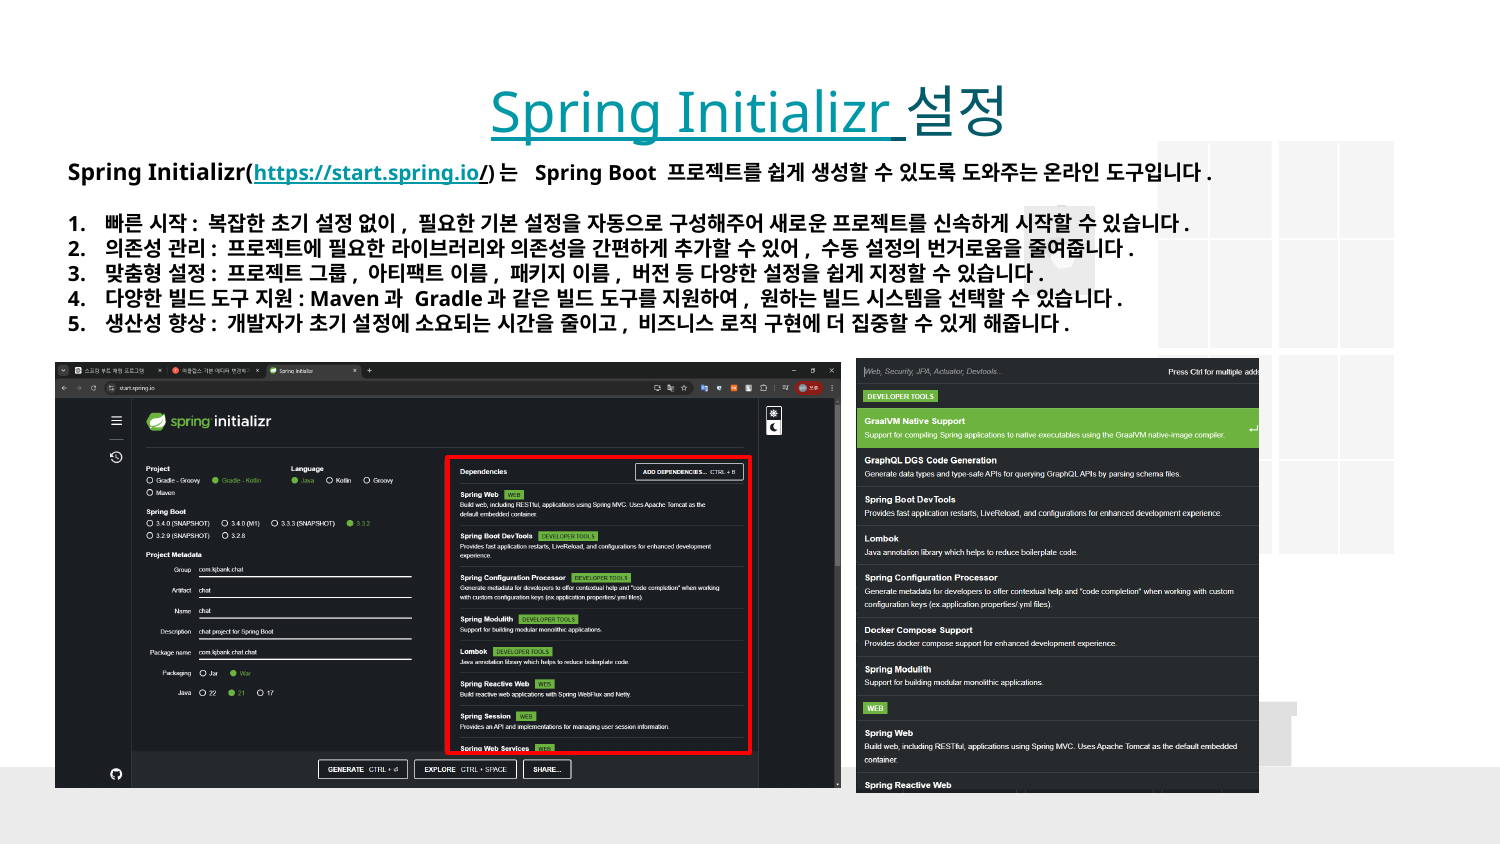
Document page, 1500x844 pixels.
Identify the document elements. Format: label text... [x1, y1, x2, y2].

picture [856, 357, 1259, 793]
text_box Spring Initializr(https://start.spring.io/)는 Spring Boot 프로젝트를 쉽게 생성할 수 있도록 도와주는 온라인 도구입니다. 빠른 시작: 복잡한 초기 설정 없이, 필요한 기본 설정을 자동으로 구성해주어 새로운 프로젝트를 신속하게 시작할 수 있습니다. 의존성 관리: 프로젝트에 필요한 라이브러리와 의존성을 간편하게 추가할 수 있어, 수동 설정의 번거로움을 줄여줍니다. 맞춤형 설정: 프로젝트 그룹, 아티팩트 이름, 패키지 이름, 버전 등 다양한 설정을 쉽게 지정할 수 있습니다. 다양한 빌드 도구 지원: Maven과 Gradle과 같은 빌드 도구를 지원하여, 원하는 빌드 시스템을 선택할 수 있습니다. 생산성 향상: 개발자가 초기 설정에 소요되는 시간을 줄이고, 비즈니스 로직 구현에 더 집중할 수 있게 해줍니다. [53, 150, 1422, 343]
title Spring Initializr 설정 [118, 88, 1382, 142]
picture [54, 362, 841, 789]
